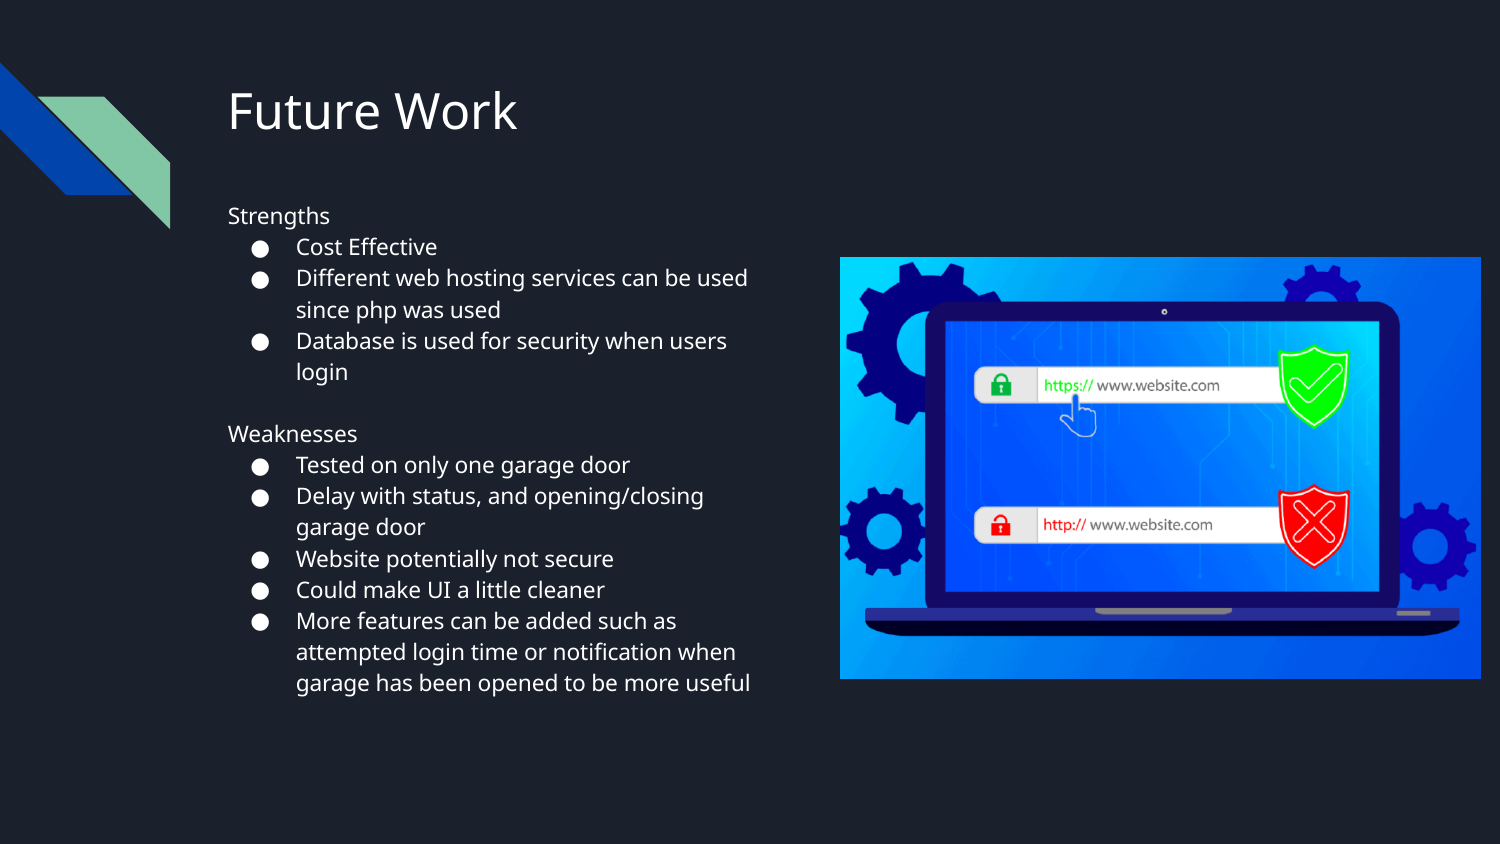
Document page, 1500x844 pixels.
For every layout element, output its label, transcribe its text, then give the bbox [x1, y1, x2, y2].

title Future Work [212, 64, 1368, 215]
picture [839, 256, 1481, 680]
list Strengths Cost Effective Different web hosting services can be used since php was used Database is used for security when users login Weaknesses Tested on only one garage door Delay with status, and opening/closing garage door Website potentially not secure Could make UI a little cleaner More features can be added such as attempted login time or notification when garage has been opened to be more useful [212, 183, 779, 726]
